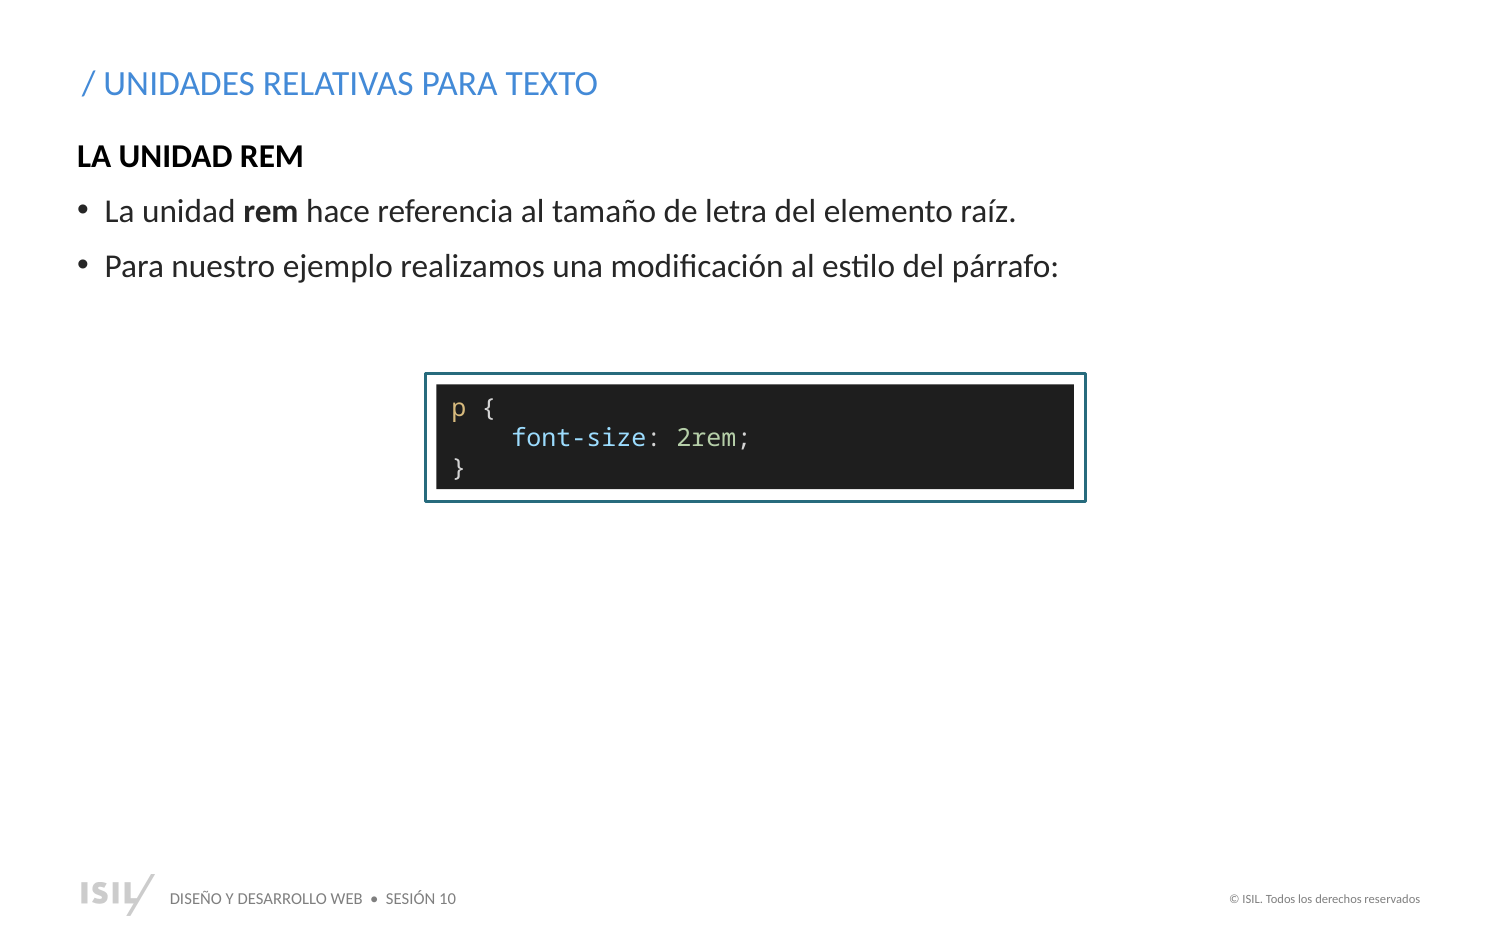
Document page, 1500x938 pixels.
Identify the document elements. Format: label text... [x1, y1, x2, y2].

text_box p { font-size: 2rem; } [436, 384, 1074, 490]
text_box LA UNIDAD REM La unidad rem hace referencia al tamaño de letra del elemento raíz. Para nuestro ejemplo realizamos una modificación al estilo del párrafo: [75, 134, 1086, 285]
text_box V [425, 373, 1086, 502]
text_box / UNIDADES RELATIVAS PARA TEXTO [66, 52, 1249, 111]
